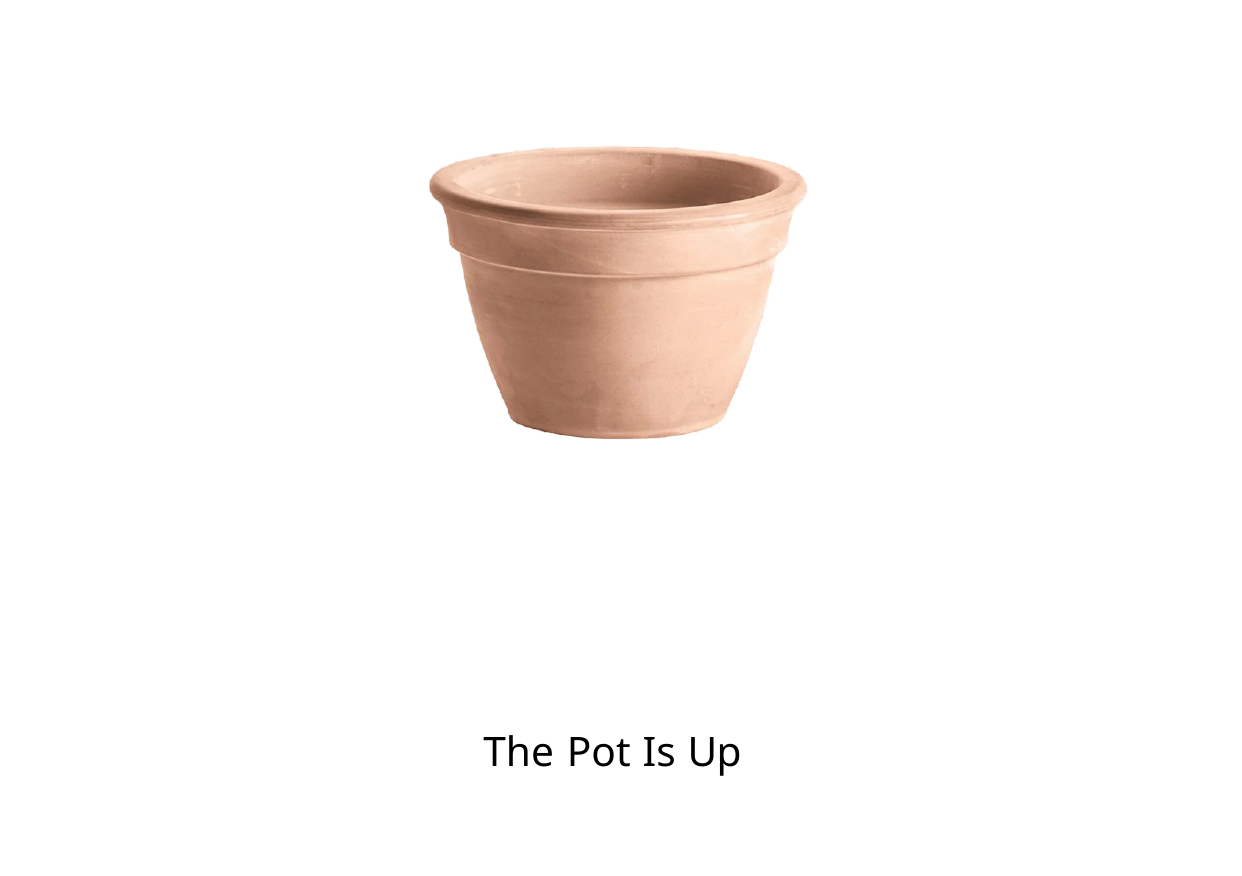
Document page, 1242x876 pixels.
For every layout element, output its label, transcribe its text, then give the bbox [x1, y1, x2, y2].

picture [413, 106, 831, 469]
text_box The Pot Is Up [481, 723, 749, 775]
